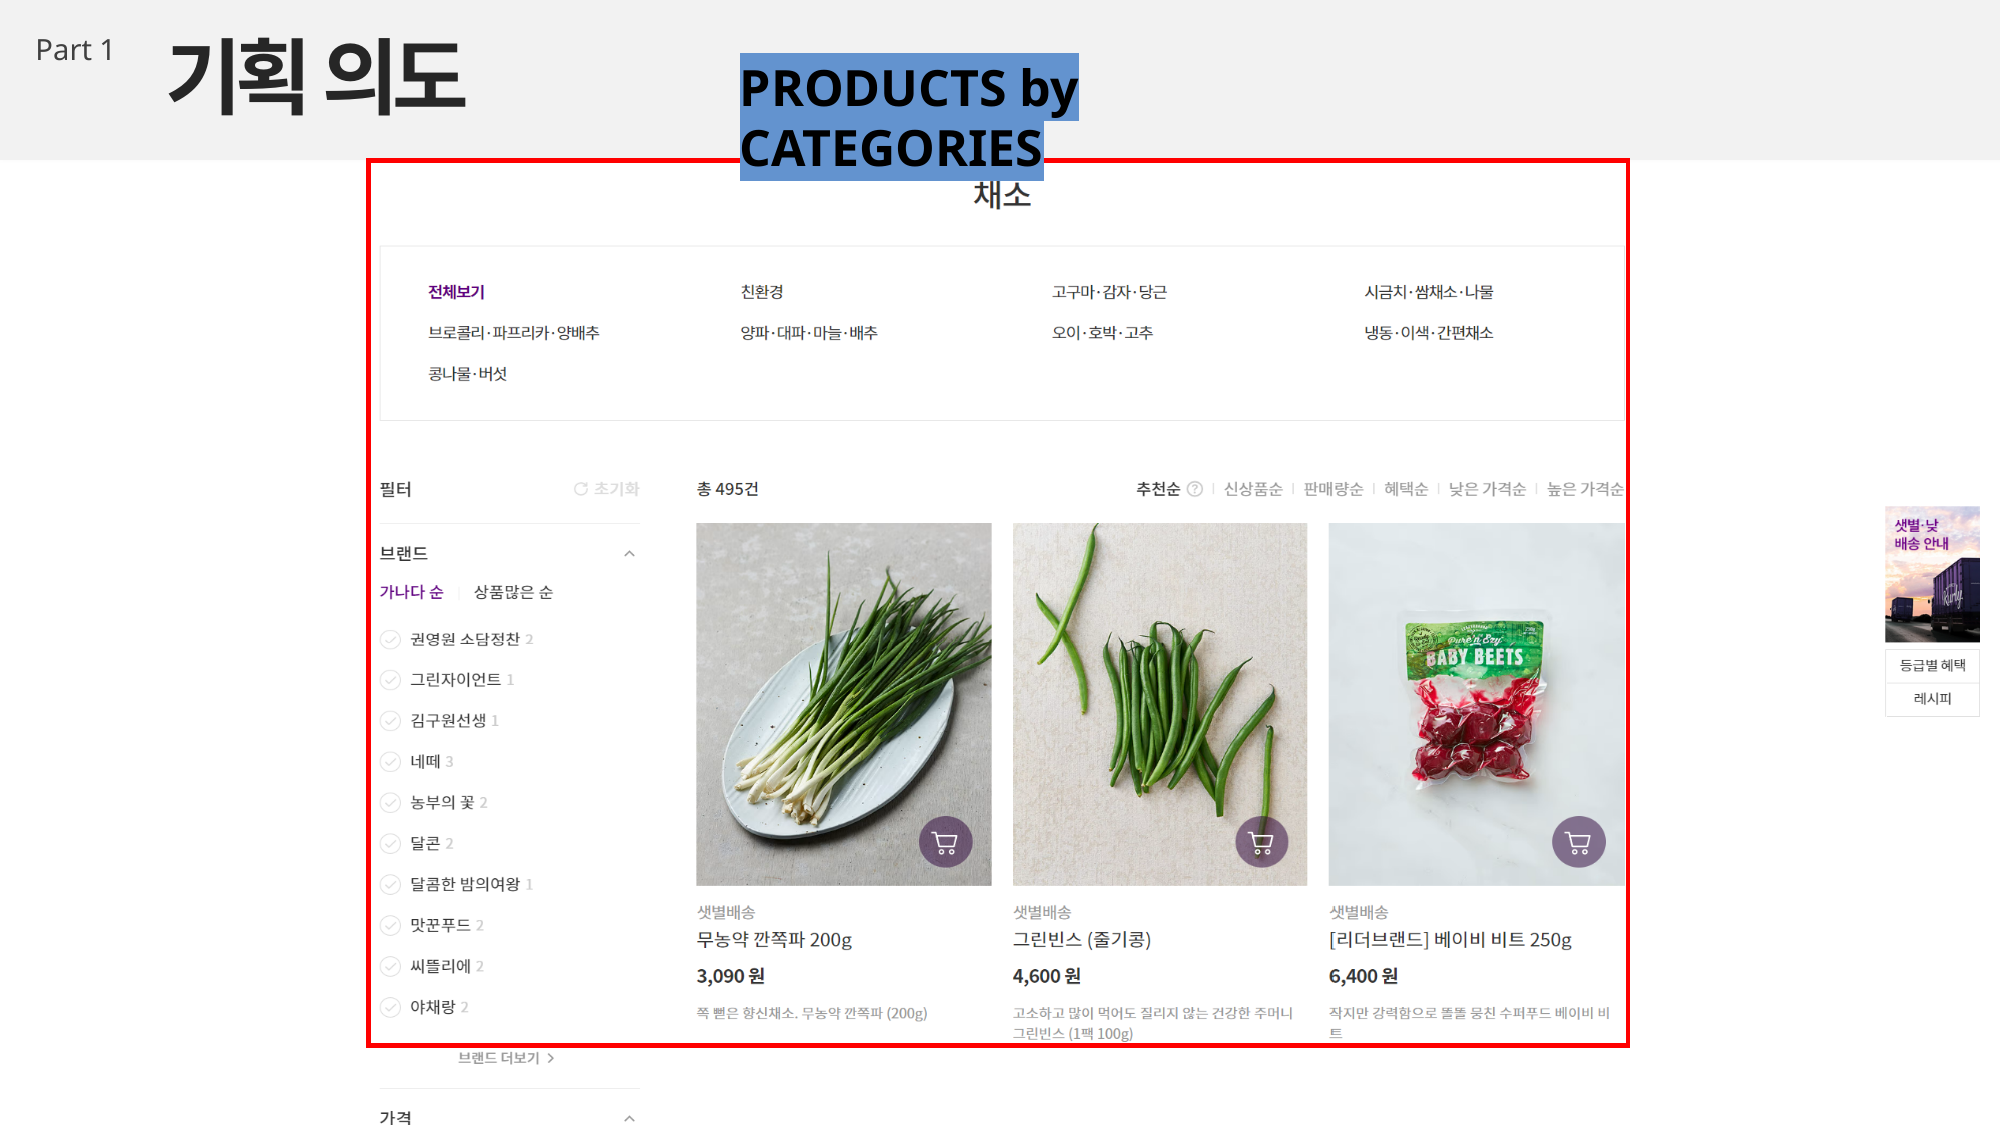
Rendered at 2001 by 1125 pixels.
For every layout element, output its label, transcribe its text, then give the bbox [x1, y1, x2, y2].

picture [0, 160, 2000, 1125]
text_box Part 1 [20, 23, 132, 74]
text_box PRODUCTS by CATEGORIES [725, 48, 1275, 160]
text_box 기획 의도 [150, 17, 485, 133]
